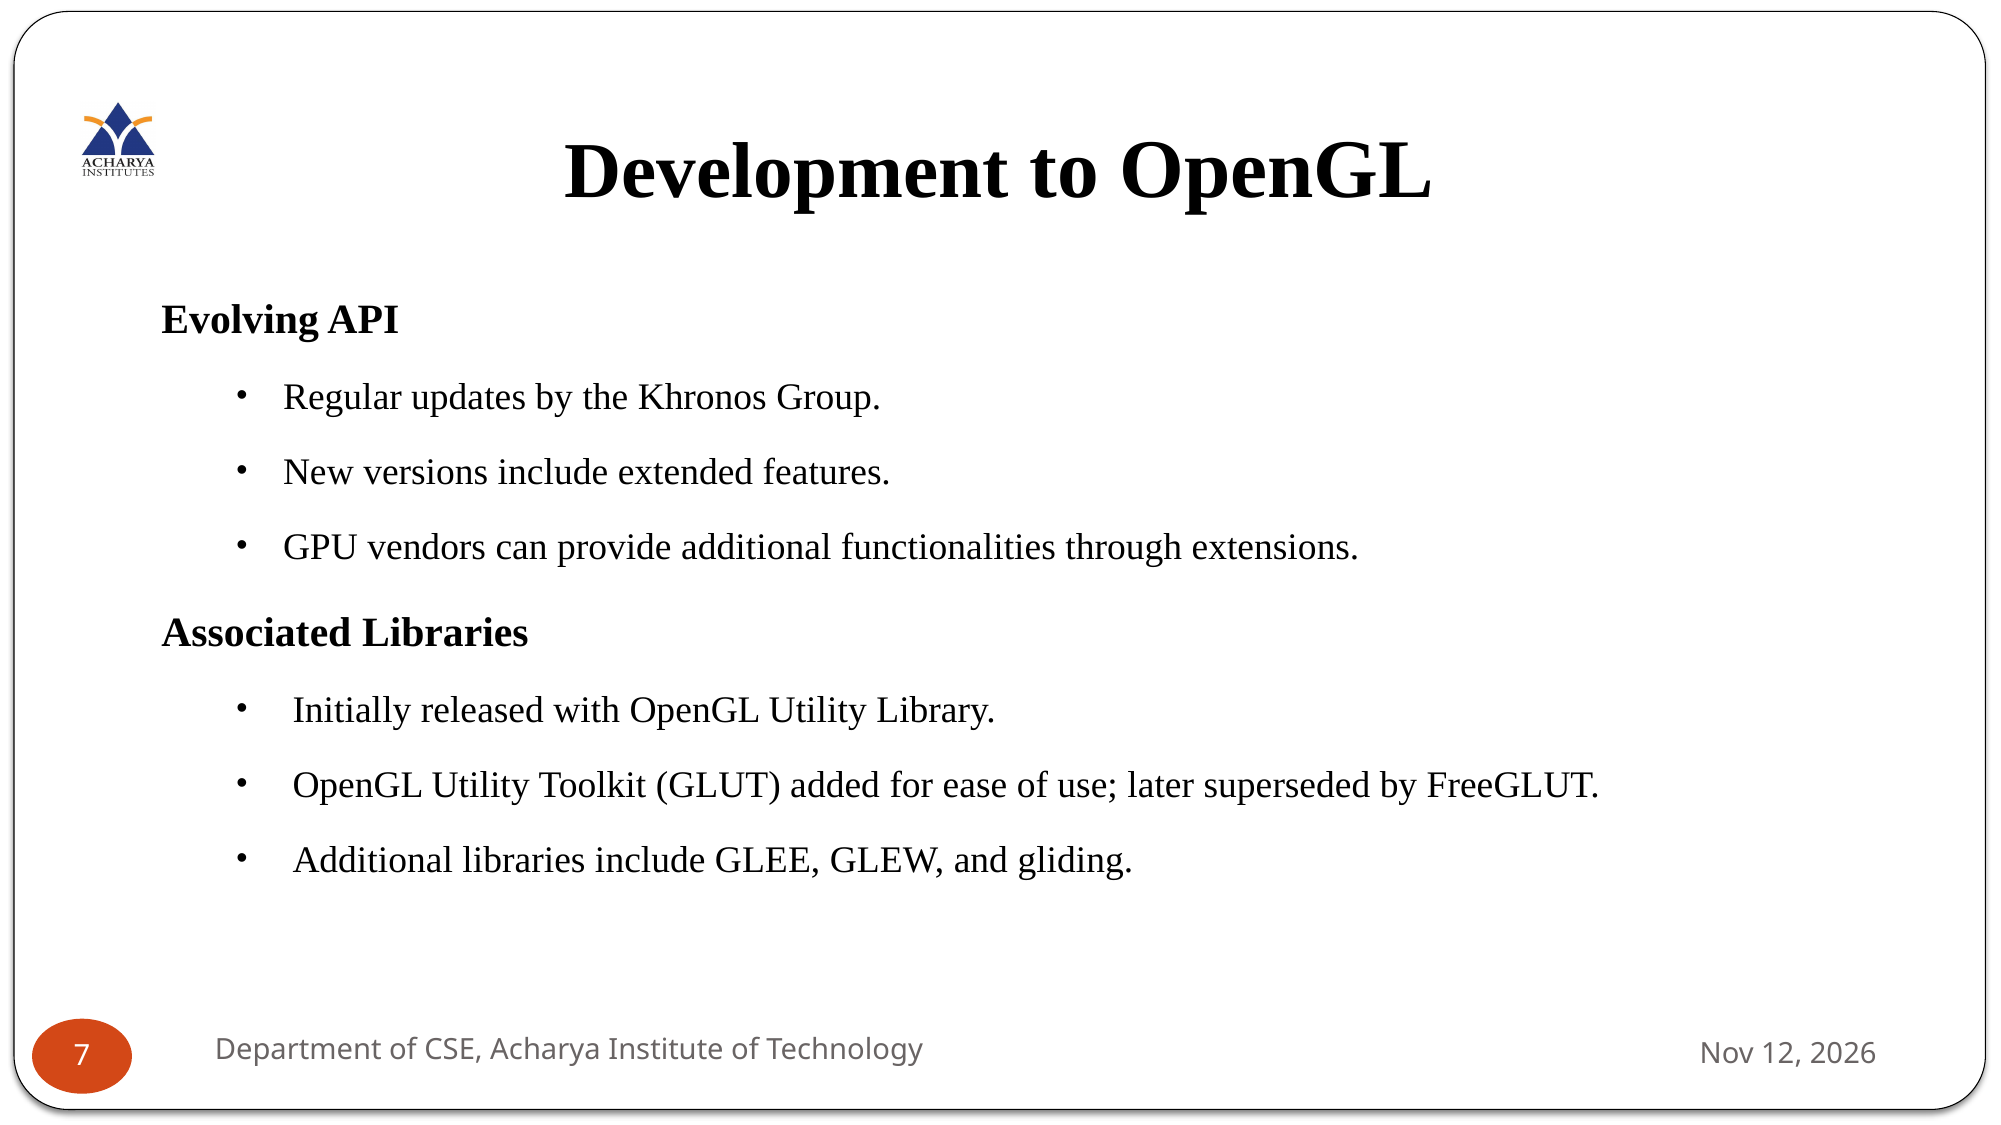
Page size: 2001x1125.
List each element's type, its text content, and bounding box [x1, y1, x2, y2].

slide_number 7 [32, 1018, 132, 1094]
footer Department of CSE, Acharya Institute of Technology [200, 1012, 1067, 1088]
title Development to OpenGL [149, 41, 1850, 230]
slide_number 18-Jul-24 [1350, 1015, 1892, 1094]
list Evolving API Regular updates by the Khronos Group. New versions include extended features. GPU vendors can provide additional functionalities through extensions. Associated Libraries Initially released with OpenGL Utility Library. OpenGL Utility Toolkit (GLUT) added for ease of use; later superseded by FreeGLUT. Additional libraries include GLEE, GLEW, and gliding. [146, 259, 1882, 939]
picture [80, 101, 149, 177]
